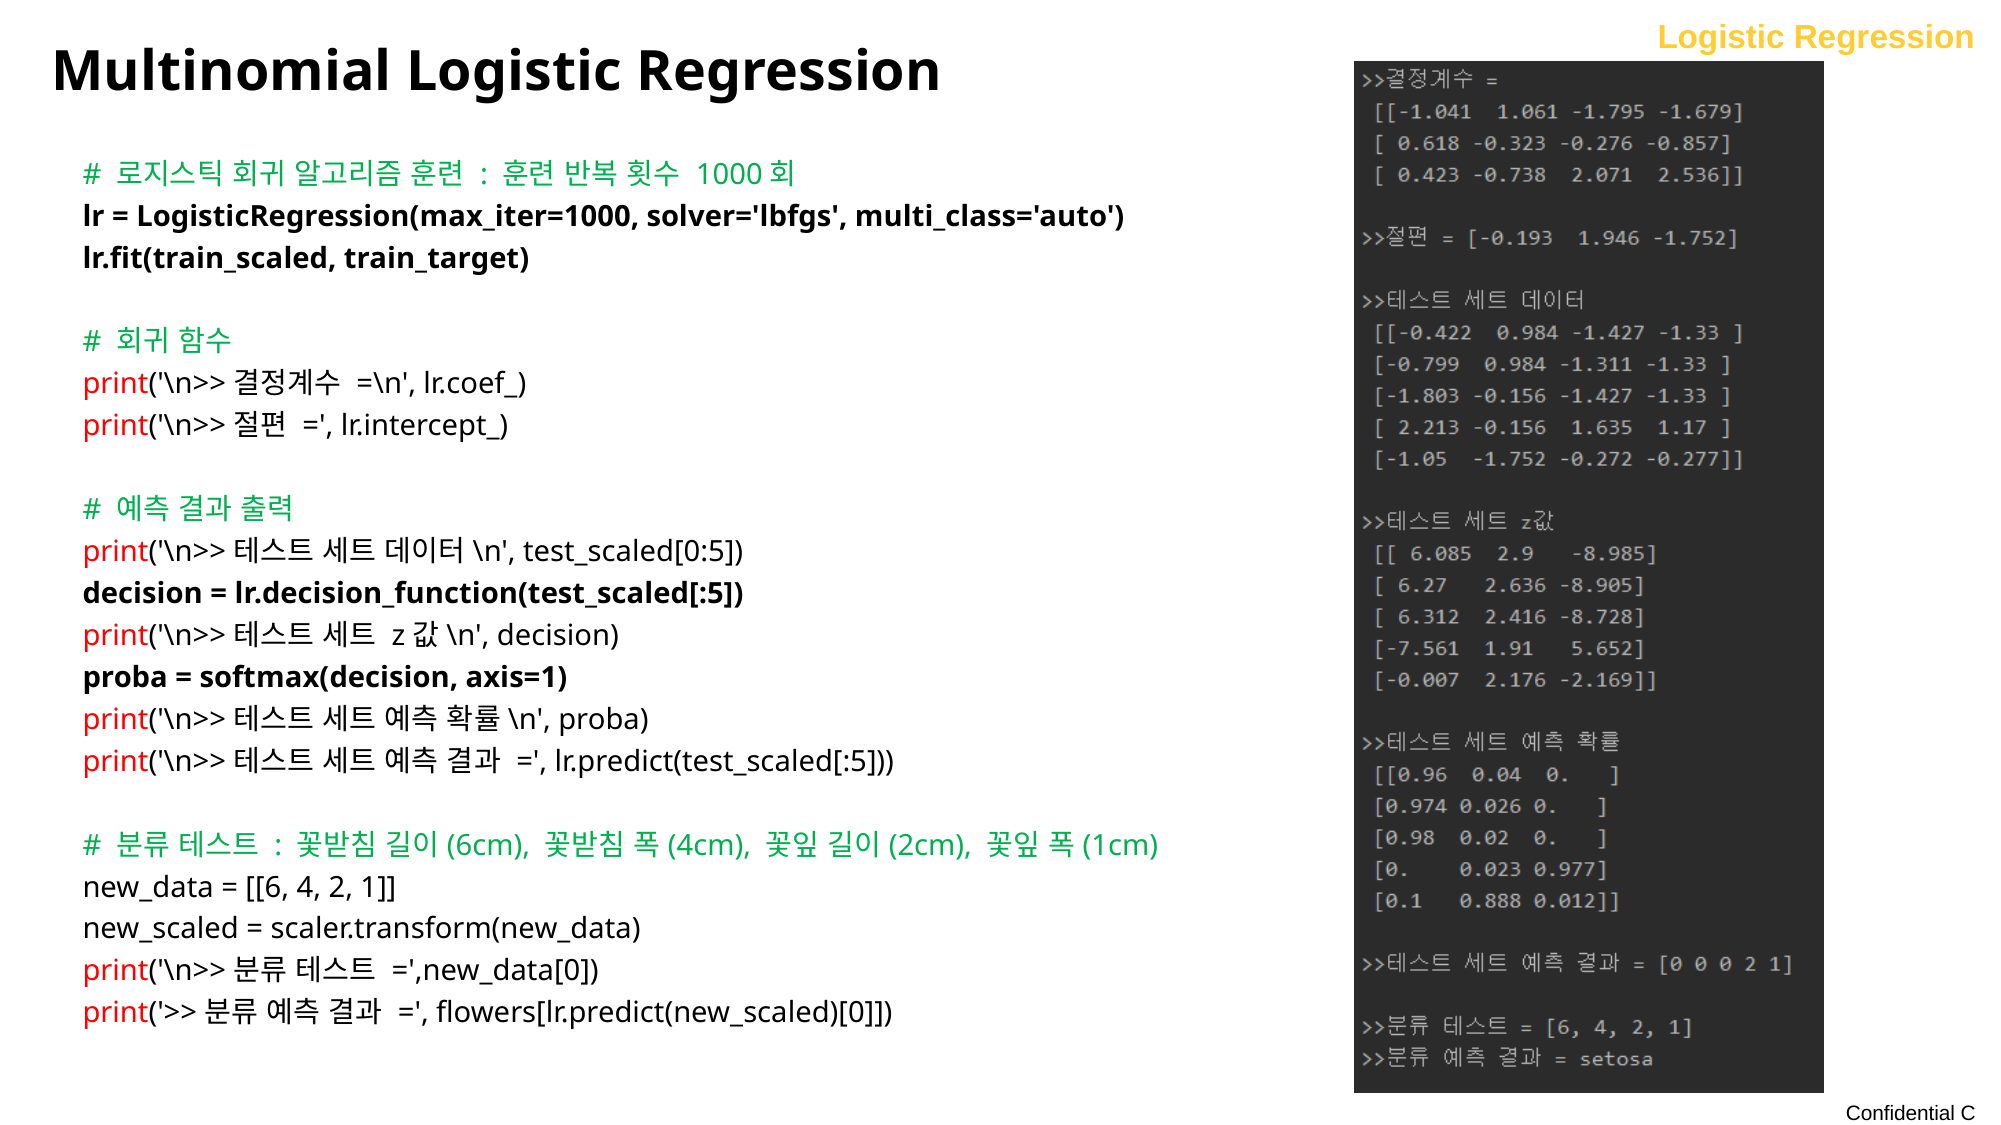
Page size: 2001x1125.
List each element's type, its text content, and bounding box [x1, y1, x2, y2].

picture [1354, 61, 1824, 1093]
text_box # 로지스틱 회귀 알고리즘 훈련 : 훈련 반복 횟수 1000회 lr = LogisticRegression(max_iter=1000, solver='lbfgs', multi_class='auto') lr.fit(train_scaled, train_target) # 회귀 함수 print('\n>>결정계수 =\n', lr.coef_) print('\n>>절편 =', lr.intercept_) # 예측 결과 출력 print('\n>>테스트 세트 데이터\n', test_scaled[0:5]) decision = lr.decision_function(test_scaled[:5]) print('\n>>테스트 세트 z값\n', decision) proba = softmax(decision, axis=1) print('\n>>테스트 세트 예측 확률\n', proba) print('\n>>테스트 세트 예측 결과 =', lr.predict(test_scaled[:5])) # 분류 테스트 : 꽃받침 길이(6cm), 꽃받침 폭(4cm), 꽃잎 길이(2cm), 꽃잎 폭(1cm) new_data = [[6, 4, 2, 1]] new_scaled = scaler.transform(new_data) print('\n>>분류 테스트 =',new_data[0]) print('>>분류 예측 결과 =', flowers[lr.predict(new_scaled)[0]]) [82, 148, 1180, 1052]
title Multinomial Logistic Regression [51, 44, 1331, 101]
list Logistic Regression [1424, 19, 1975, 55]
